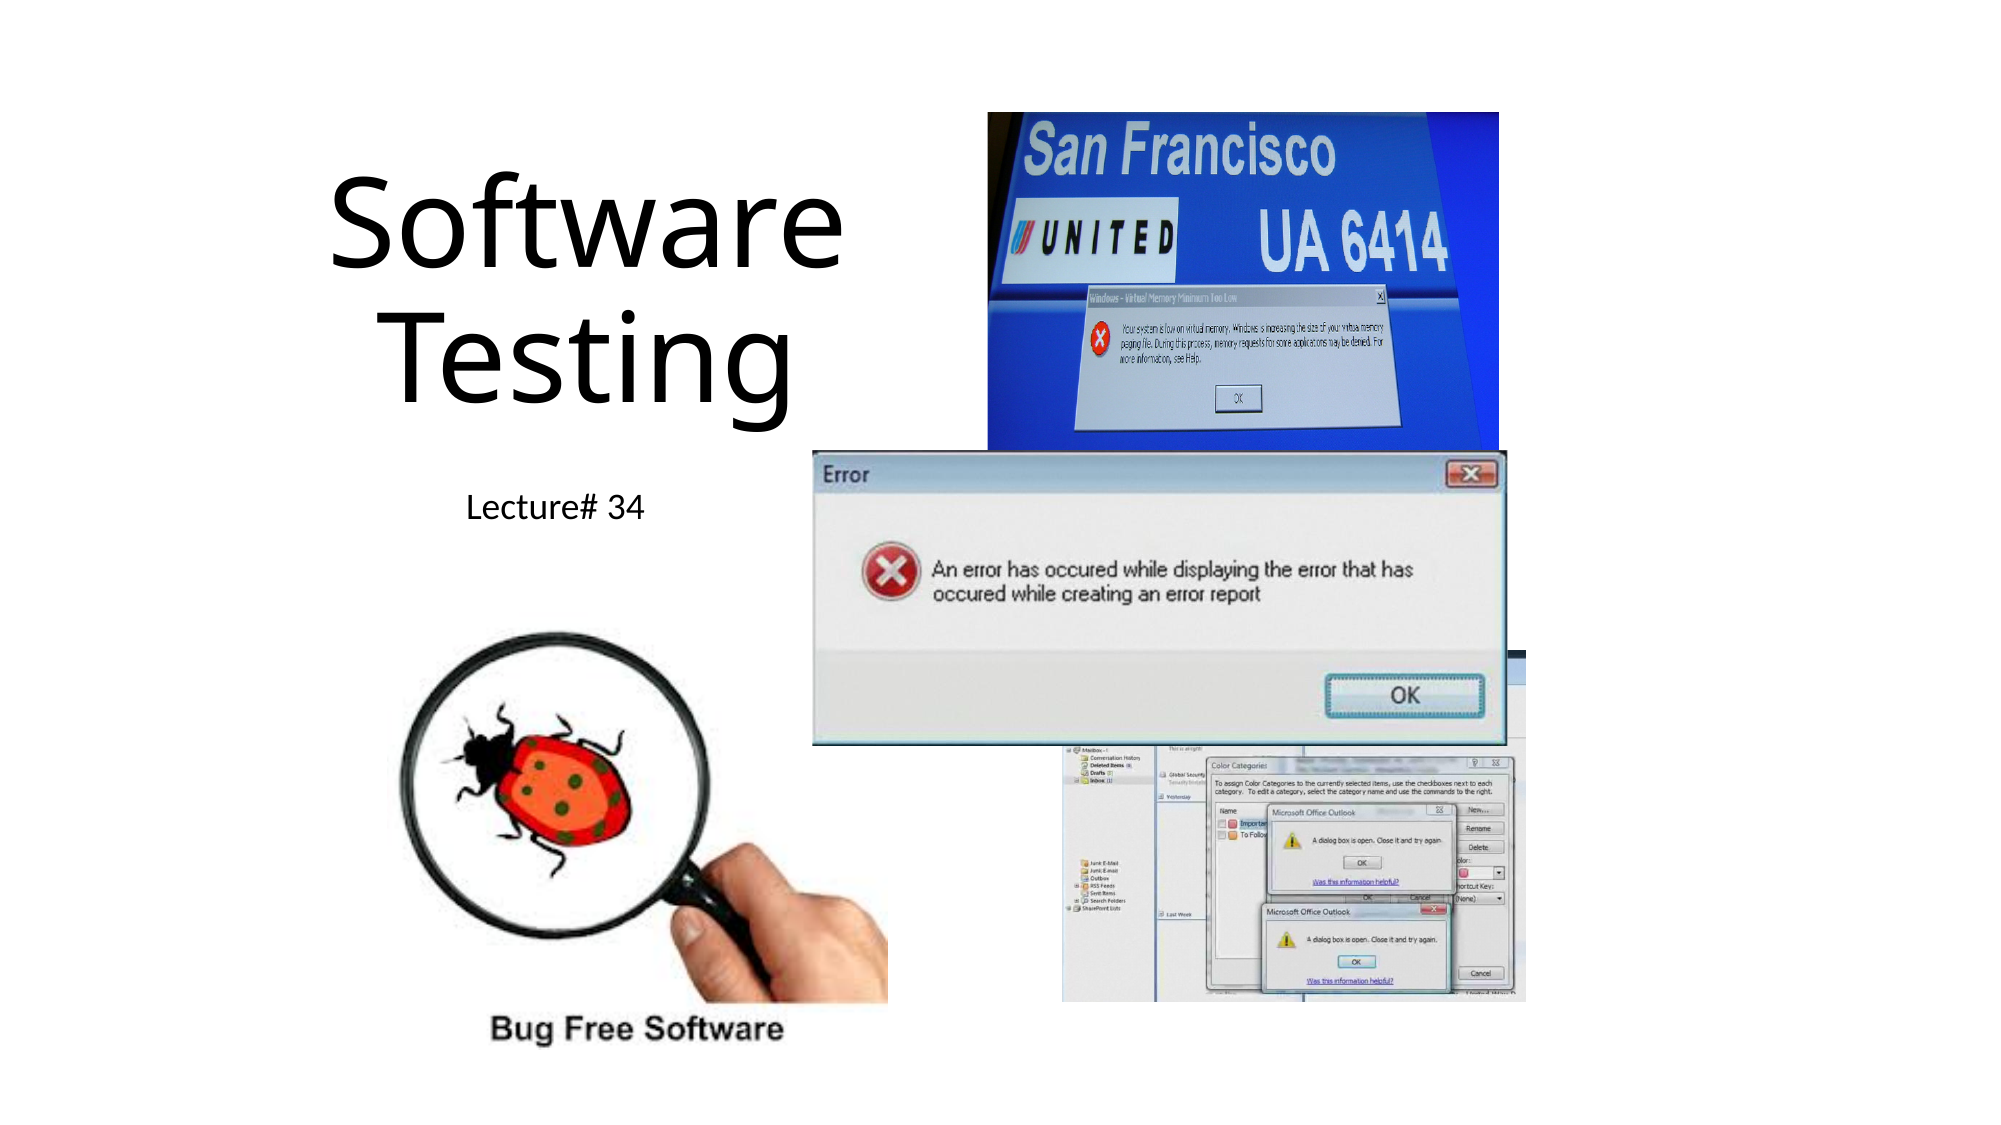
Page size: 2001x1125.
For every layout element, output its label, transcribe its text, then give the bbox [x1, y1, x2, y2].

title Software Testing [249, 137, 925, 438]
text_box Lecture# 34 [451, 474, 661, 535]
picture [387, 112, 1527, 1050]
